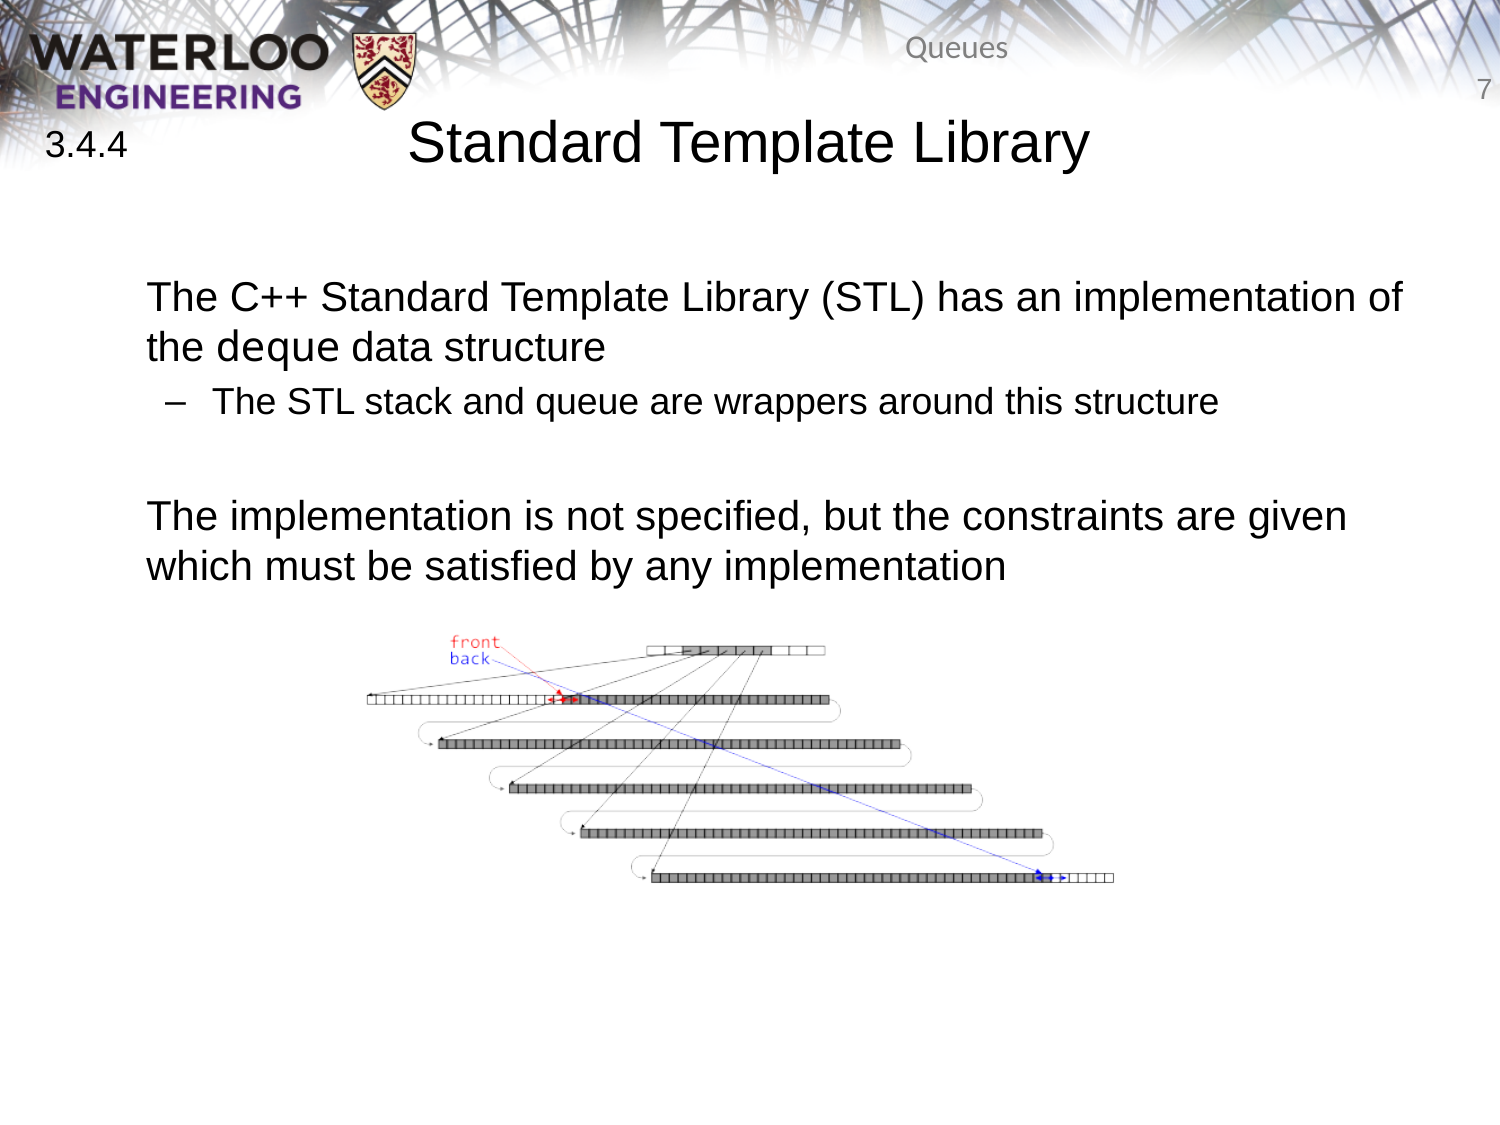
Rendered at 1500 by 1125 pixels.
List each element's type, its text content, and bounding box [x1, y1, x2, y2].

list The C++ Standard Template Library (STL) has an implementation of the deque data structure The STL stack and queue are wrappers around this structure The implementation is not specified, but the constraints are given which must be satisfied by any implementation [74, 262, 1426, 1006]
title Standard Template Library [74, 44, 1426, 233]
picture [0, 0, 1500, 1125]
text_box 3.4.4 [30, 112, 144, 172]
